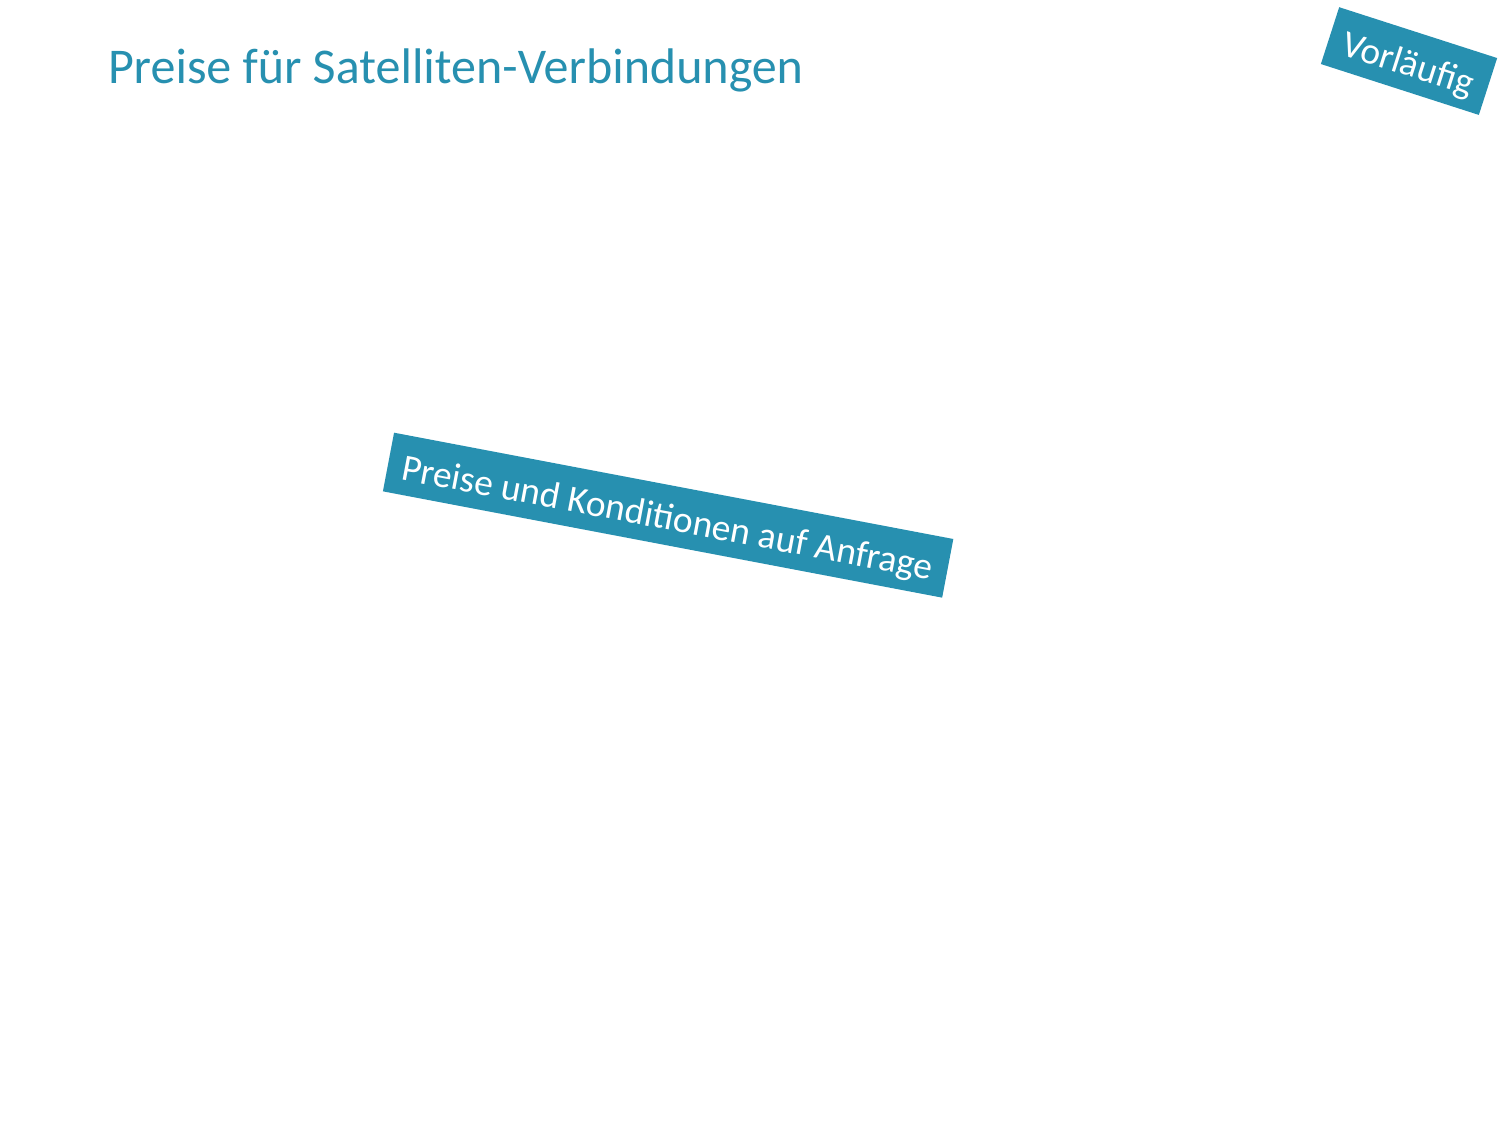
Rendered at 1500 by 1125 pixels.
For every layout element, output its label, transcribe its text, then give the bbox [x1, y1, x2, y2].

text_box Preise für Satelliten-Verbindungen [93, 25, 830, 101]
text_box Vorläufig [1320, 7, 1498, 115]
text_box Preise und Konditionen auf Anfrage [382, 432, 954, 598]
